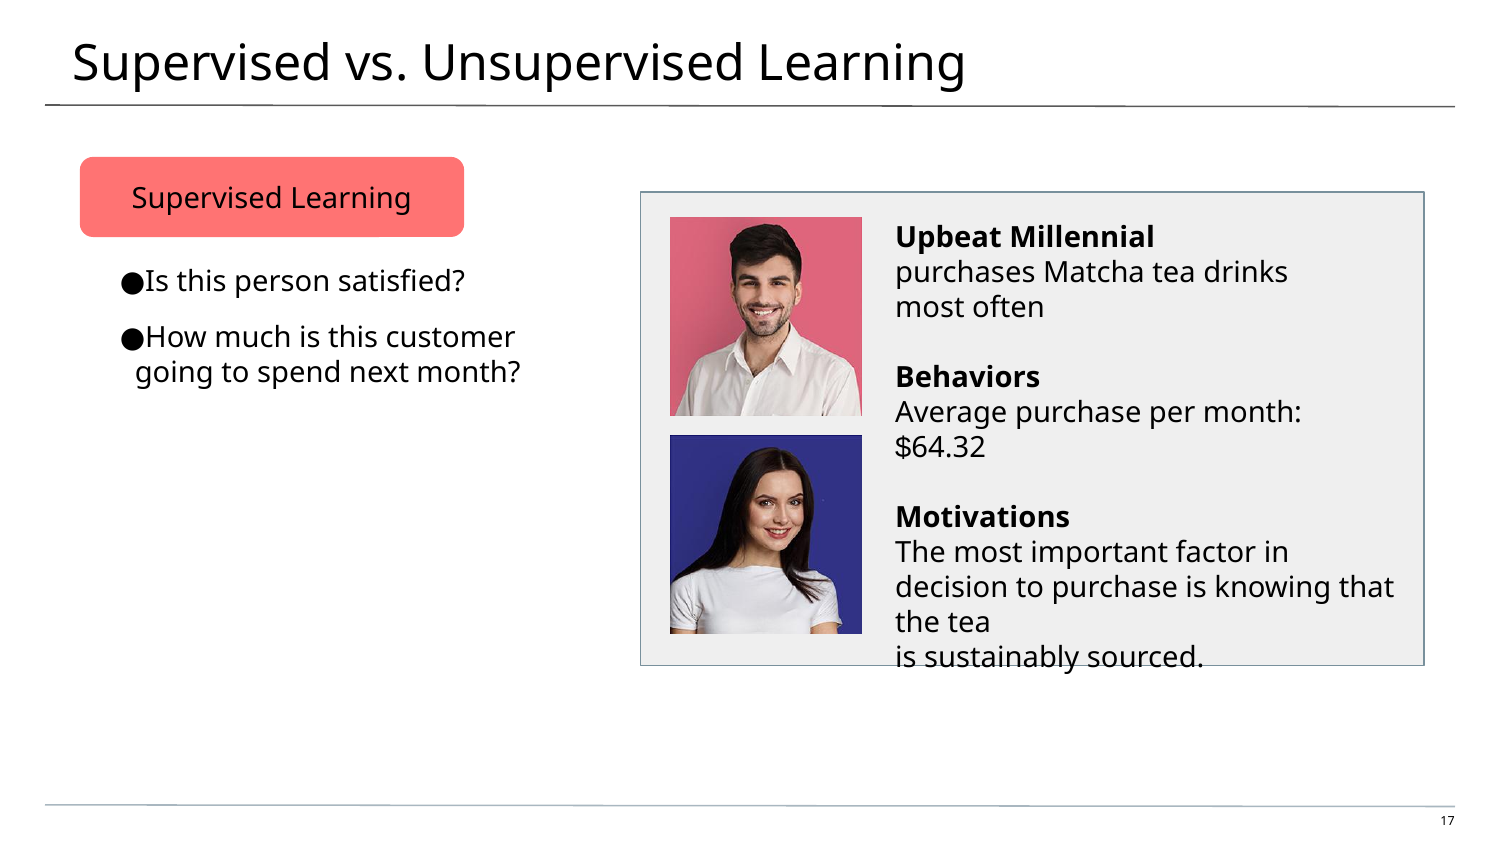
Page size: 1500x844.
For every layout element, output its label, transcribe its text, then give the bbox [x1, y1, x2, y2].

text_box Supervised Learning [79, 156, 465, 238]
text_box Supervised vs. Unsupervised Learning [0, 0, 1500, 88]
text_box Upbeat Millennial purchases Matcha tea drinks most often Behaviors Average purchase per month: $64.32 Motivations The most important factor in decision to purchase is knowing that the tea is sustainably sourced. [895, 218, 1397, 634]
text_box [640, 191, 1425, 666]
text_box Is this person satisfied? How much is this customer going to spend next month? [104, 262, 575, 422]
picture [670, 217, 862, 416]
picture [670, 435, 862, 635]
